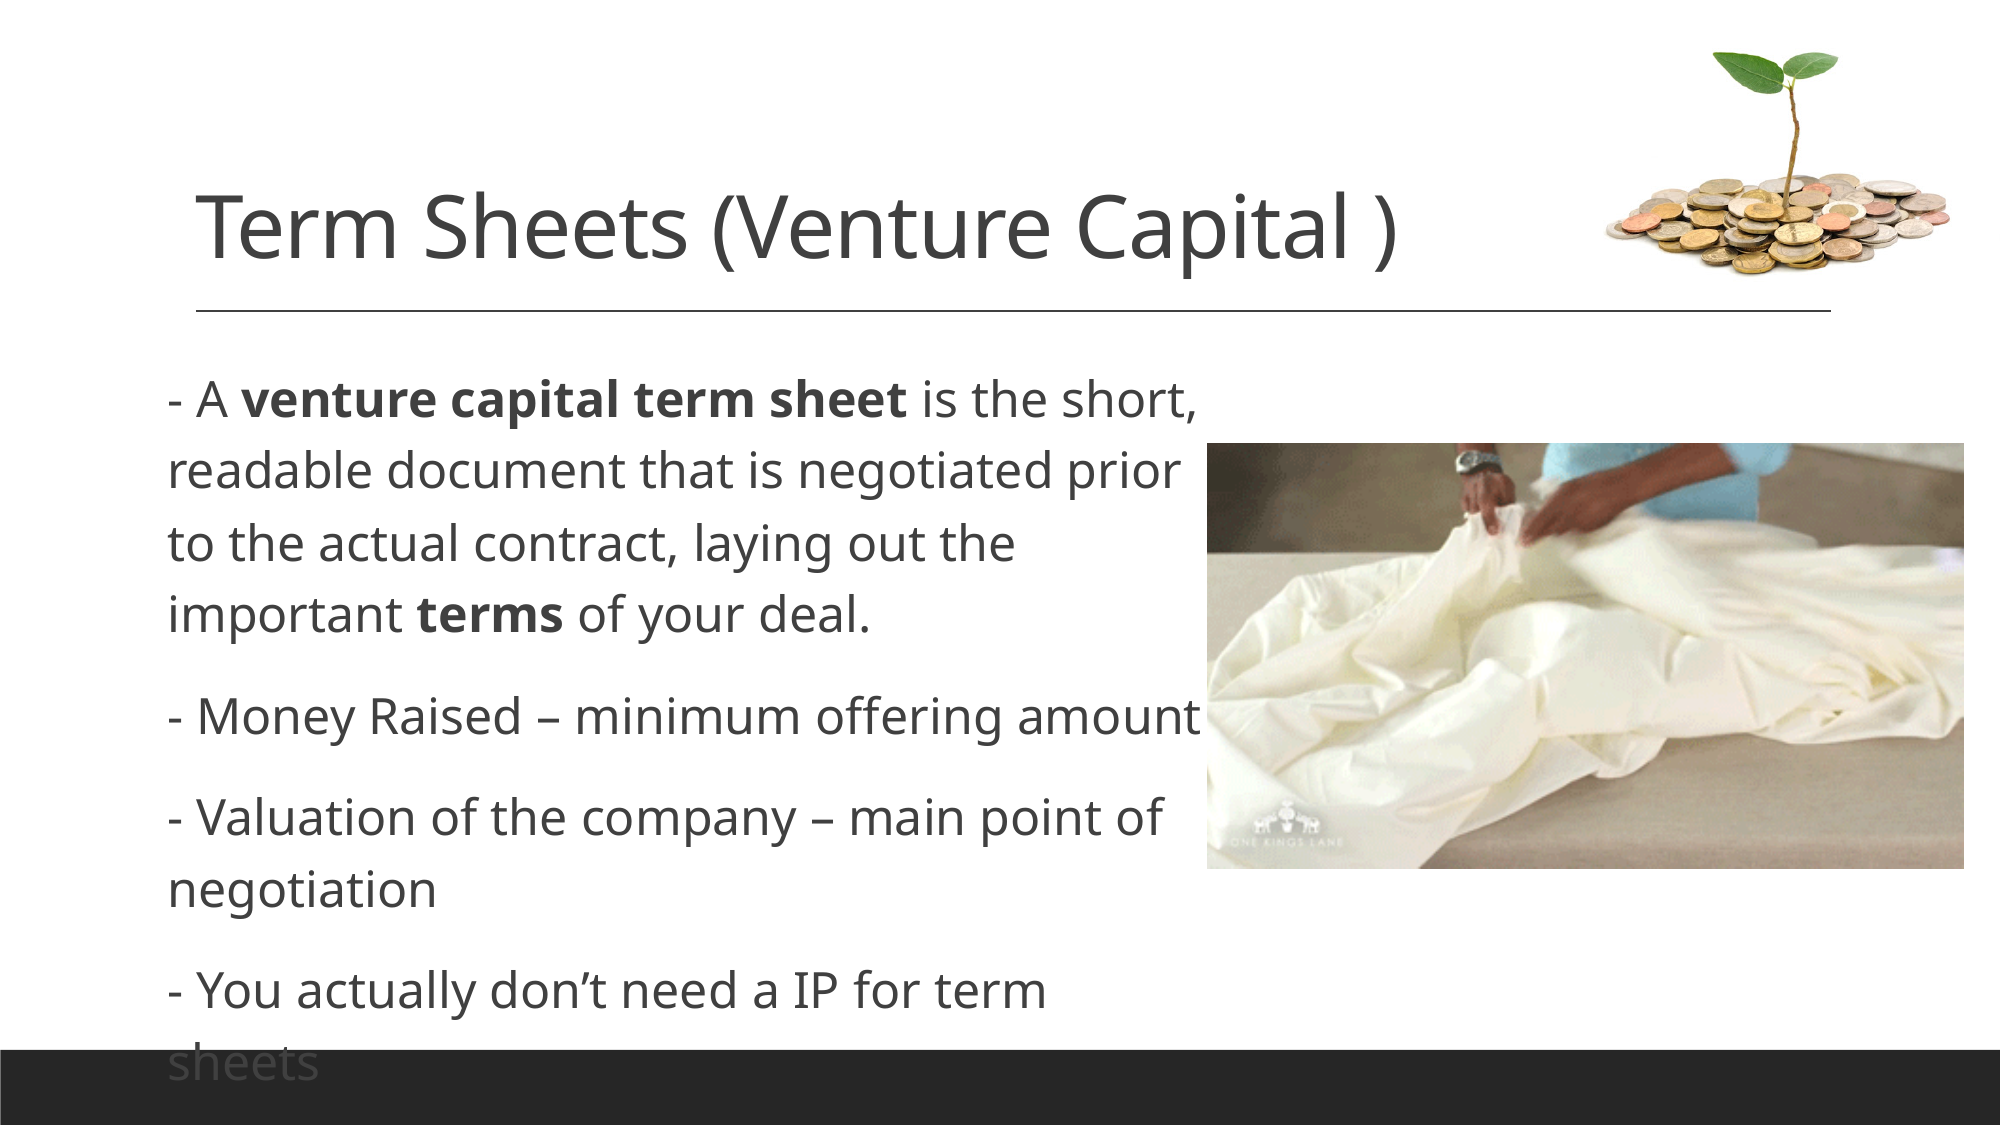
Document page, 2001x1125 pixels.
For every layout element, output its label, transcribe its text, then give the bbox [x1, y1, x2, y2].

list - A venture capital term sheet is the short, readable document that is negotiated prior to the actual contract, laying out the important terms of your deal. - Money Raised – minimum offering amount - Valuation of the company – main point of negotiation - You actually don’t need a IP for term sheets [152, 347, 1207, 965]
title Term Sheets (Venture Capital ) [180, 47, 1557, 285]
picture [1206, 442, 1965, 870]
picture [1560, 0, 2000, 292]
